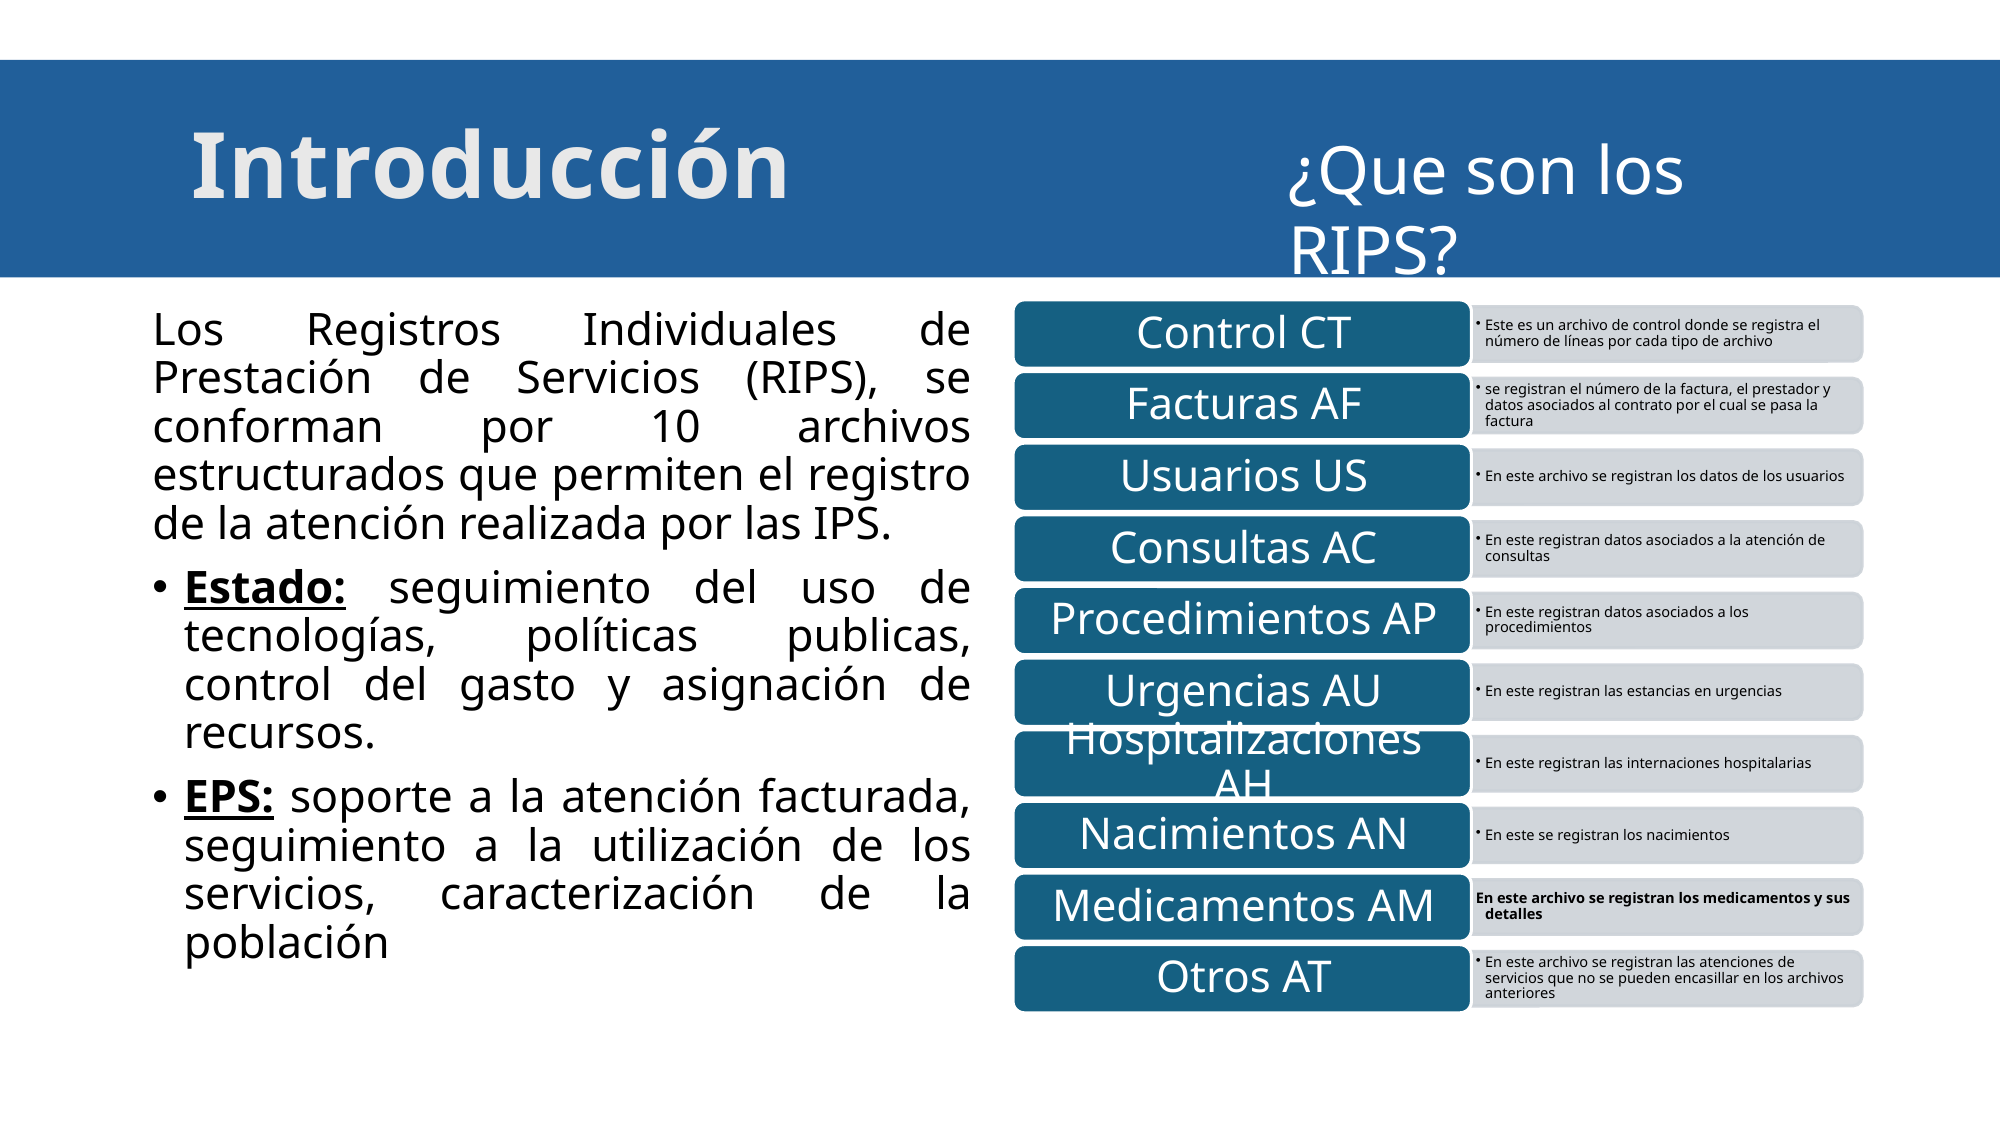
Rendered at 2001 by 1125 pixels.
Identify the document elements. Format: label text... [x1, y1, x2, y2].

text_box ¿Que son los RIPS? [1273, 120, 1863, 296]
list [1011, 298, 1863, 1014]
list Los Registros Individuales de Prestación de Servicios (RIPS), se conforman por 10 archivos estructurados que permiten el registro de la atención realizada por las IPS. Estado: seguimiento del uso de tecnologías, políticas publicas, control del gasto y asignación de recursos. EPS: soporte a la atención facturada, seguimiento a la utilización de los servicios, caracterización de la población [137, 299, 988, 1014]
title Introducción [0, 59, 2000, 278]
